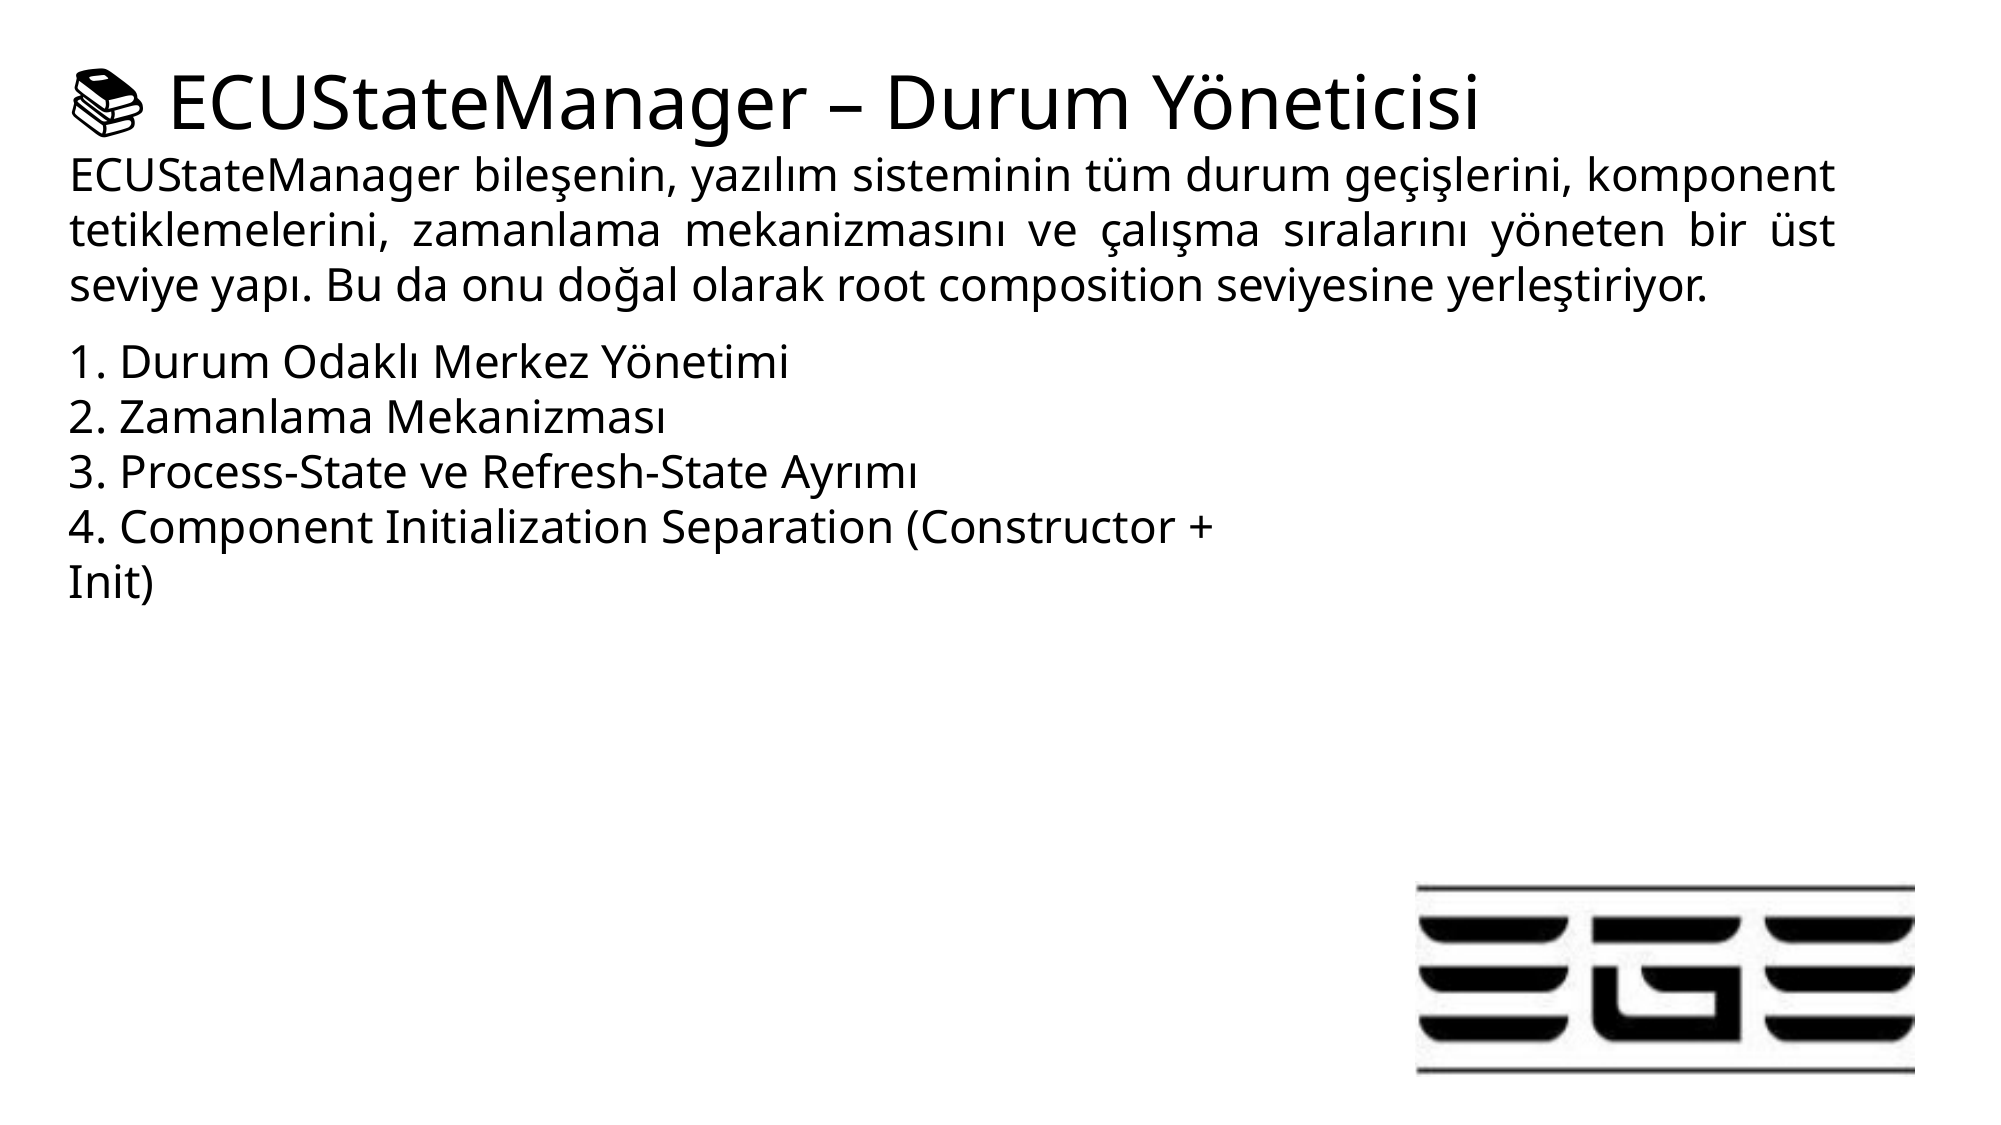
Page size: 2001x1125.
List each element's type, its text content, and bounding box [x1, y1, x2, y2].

text_box 📚 ECUStateManager – Durum Yöneticisi [54, 46, 1626, 138]
text_box ECUStateManager bileşenin, yazılım sisteminin tüm durum geçişlerini, komponent tetiklemelerini, zamanlama mekanizmasını ve çalışma sıralarını yöneten bir üst seviye yapı. Bu da onu doğal olarak root composition seviyesine yerleştiriyor. [54, 138, 1853, 319]
text_box 1. Durum Odaklı Merkez Yönetimi 2. Zamanlama Mekanizması 3. Process-State ve Refresh-State Ayrımı 4. Component Initialization Separation (Constructor + Init) [54, 325, 1253, 615]
picture [1415, 881, 1916, 1078]
